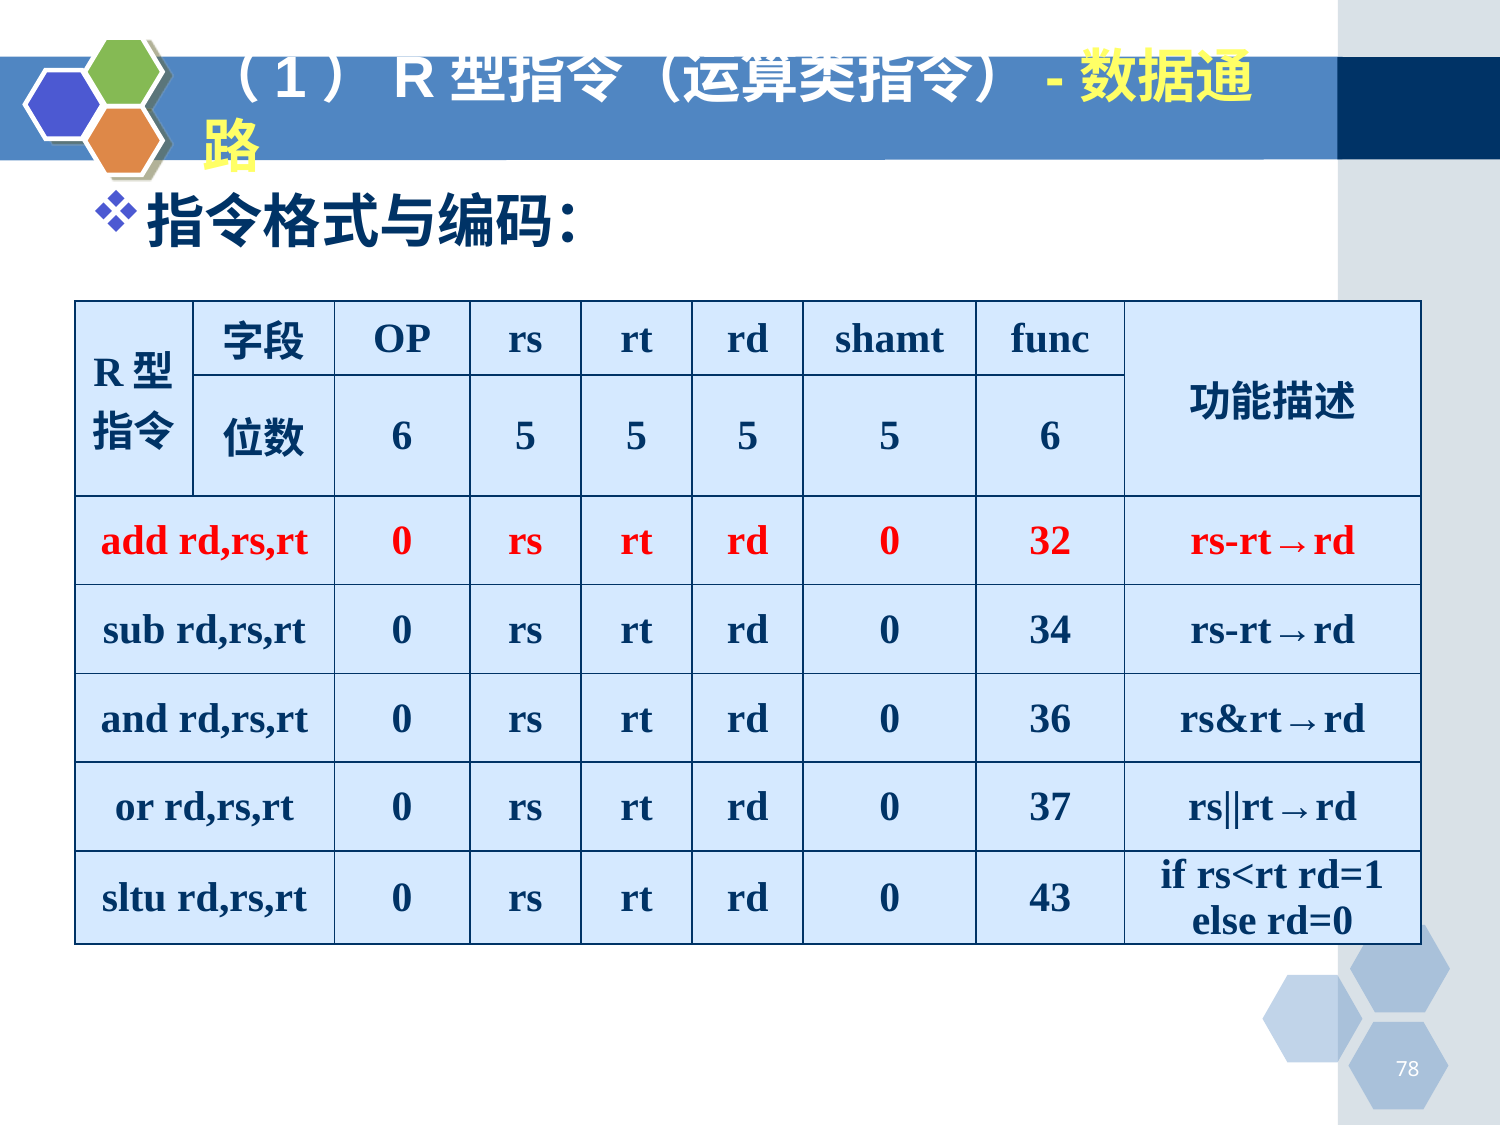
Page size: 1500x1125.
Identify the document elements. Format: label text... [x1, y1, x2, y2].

table_cell 0 [335, 674, 469, 761]
table_cell rs [471, 497, 580, 584]
table_header R型指令 [76, 302, 192, 495]
table_cell 5 [693, 376, 802, 495]
table_header OP [335, 302, 469, 374]
table_cell 5 [471, 376, 580, 495]
table_cell rt [582, 852, 691, 943]
table_header func [977, 302, 1124, 374]
table_header rt [582, 302, 691, 374]
table_cell 36 [977, 674, 1124, 761]
table_cell 0 [804, 763, 975, 850]
table_cell 6 [335, 376, 469, 495]
table_cell rd [693, 497, 802, 584]
table_cell 0 [335, 763, 469, 850]
title （1）R型指令（运算类指令）-数据通路 [187, 62, 1288, 155]
table_cell 0 [335, 585, 469, 673]
list 指令格式与编码： [75, 176, 1425, 279]
table_cell rs-rt→rd [1125, 585, 1420, 673]
table_header shamt [804, 302, 975, 374]
table_cell rd [693, 674, 802, 761]
table_cell 5 [582, 376, 691, 495]
table_cell 0 [804, 852, 975, 943]
table_cell rs&rt→rd [1125, 674, 1420, 761]
table_cell 5 [804, 376, 975, 495]
table_cell rd [693, 852, 802, 943]
table_header 字段 [194, 302, 334, 374]
table_cell sub rd,rs,rt [76, 585, 334, 673]
table_cell or rd,rs,rt [76, 763, 334, 850]
table_cell rs [471, 674, 580, 761]
table_cell rs-rt→rd [1125, 497, 1420, 584]
table_cell if rs<rt rd=1 else rd=0 [1125, 852, 1420, 943]
table_cell rt [582, 674, 691, 761]
table_cell rt [582, 497, 691, 584]
table_cell add rd,rs,rt [76, 497, 334, 584]
table_cell rt [582, 585, 691, 673]
table_cell rd [693, 763, 802, 850]
table_cell rs [471, 585, 580, 673]
table_cell 0 [804, 674, 975, 761]
table_cell 32 [977, 497, 1124, 584]
table_header rd [693, 302, 802, 374]
table_header 功能描述 [1125, 302, 1420, 495]
table_cell 0 [804, 585, 975, 673]
table_cell 34 [977, 585, 1124, 673]
table_cell 6 [977, 376, 1124, 495]
table_cell rs [471, 763, 580, 850]
table_cell 位数 [194, 376, 334, 495]
table_cell rs [471, 852, 580, 943]
table_cell 43 [977, 852, 1124, 943]
table_cell rs||rt→rd [1125, 763, 1420, 850]
table_cell and rd,rs,rt [76, 674, 334, 761]
table_cell sltu rd,rs,rt [76, 852, 334, 943]
table_cell rt [582, 763, 691, 850]
table_cell 0 [804, 497, 975, 584]
table_cell 0 [335, 852, 469, 943]
table_cell 37 [977, 763, 1124, 850]
table_cell rd [693, 585, 802, 673]
slide_number 78 [1359, 1047, 1435, 1086]
table_header rs [471, 302, 580, 374]
table_cell 0 [335, 497, 469, 584]
